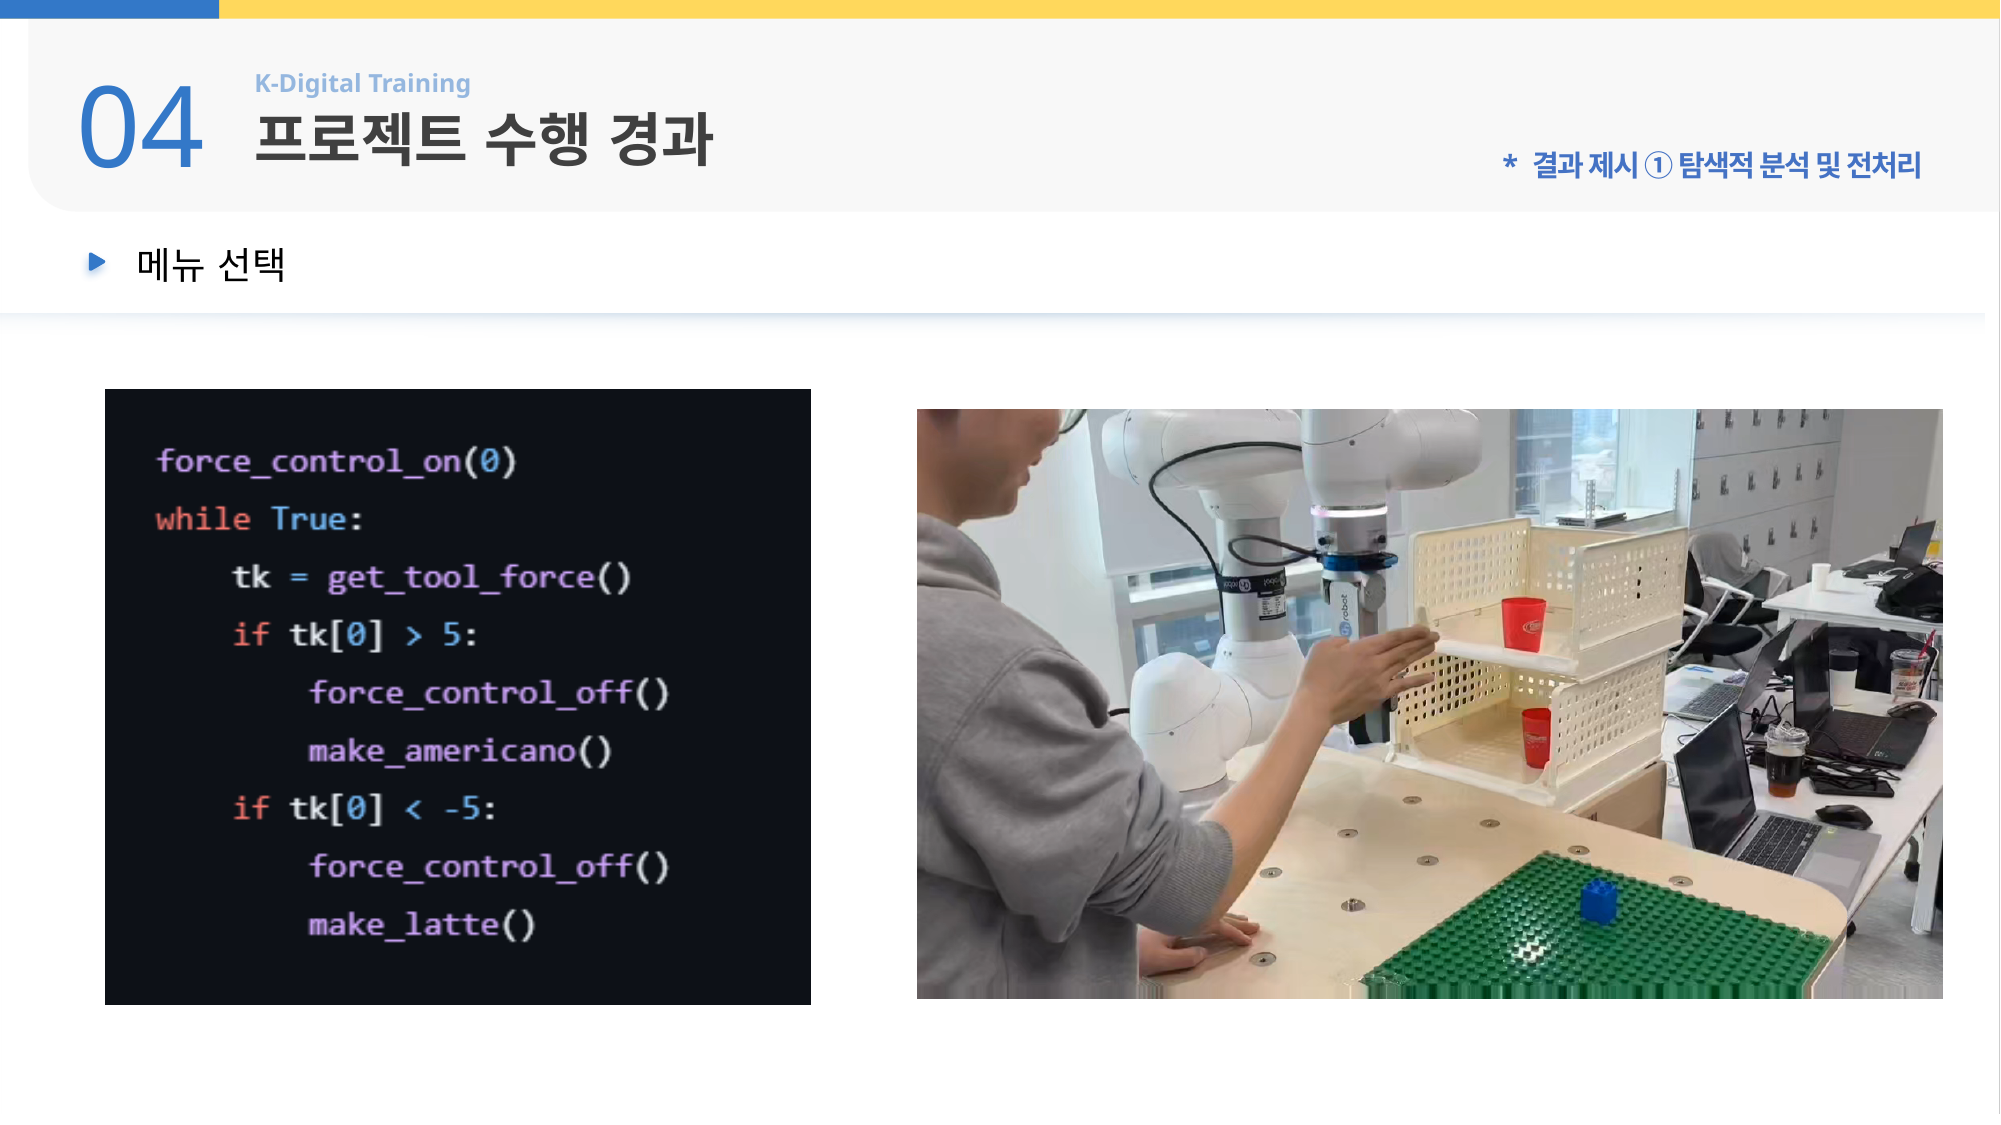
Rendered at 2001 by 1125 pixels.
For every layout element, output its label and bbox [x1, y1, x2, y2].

picture [0, 0, 2000, 1114]
text_box [916, 408, 1944, 1000]
text_box [88, 234, 1816, 295]
text_box [61, 54, 1038, 190]
